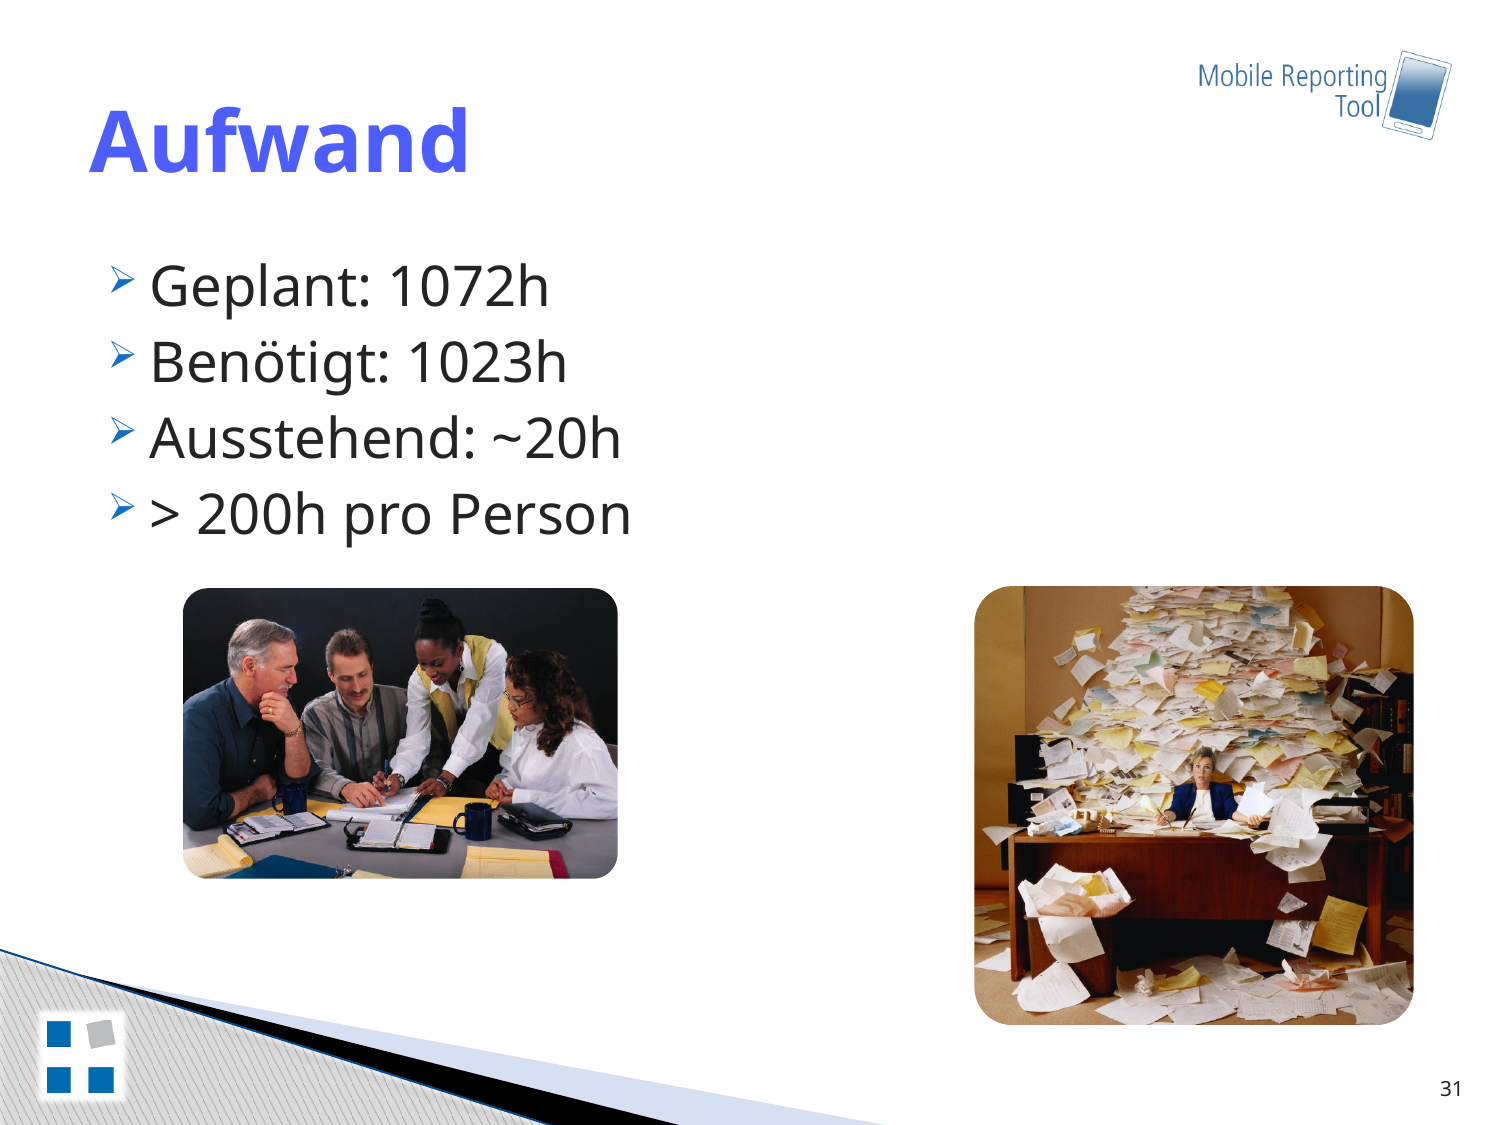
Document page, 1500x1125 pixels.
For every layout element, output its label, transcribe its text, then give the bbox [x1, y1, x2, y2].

list Geplant: 1072h Benötigt: 1023h Ausstehend: ~20h > 200h pro Person [75, 243, 1425, 986]
slide_number 31 [1418, 1051, 1479, 1112]
picture [47, 1020, 117, 1093]
picture [182, 587, 618, 879]
picture [974, 585, 1414, 1026]
title Aufwand [75, 45, 1425, 233]
picture [1187, 42, 1459, 149]
